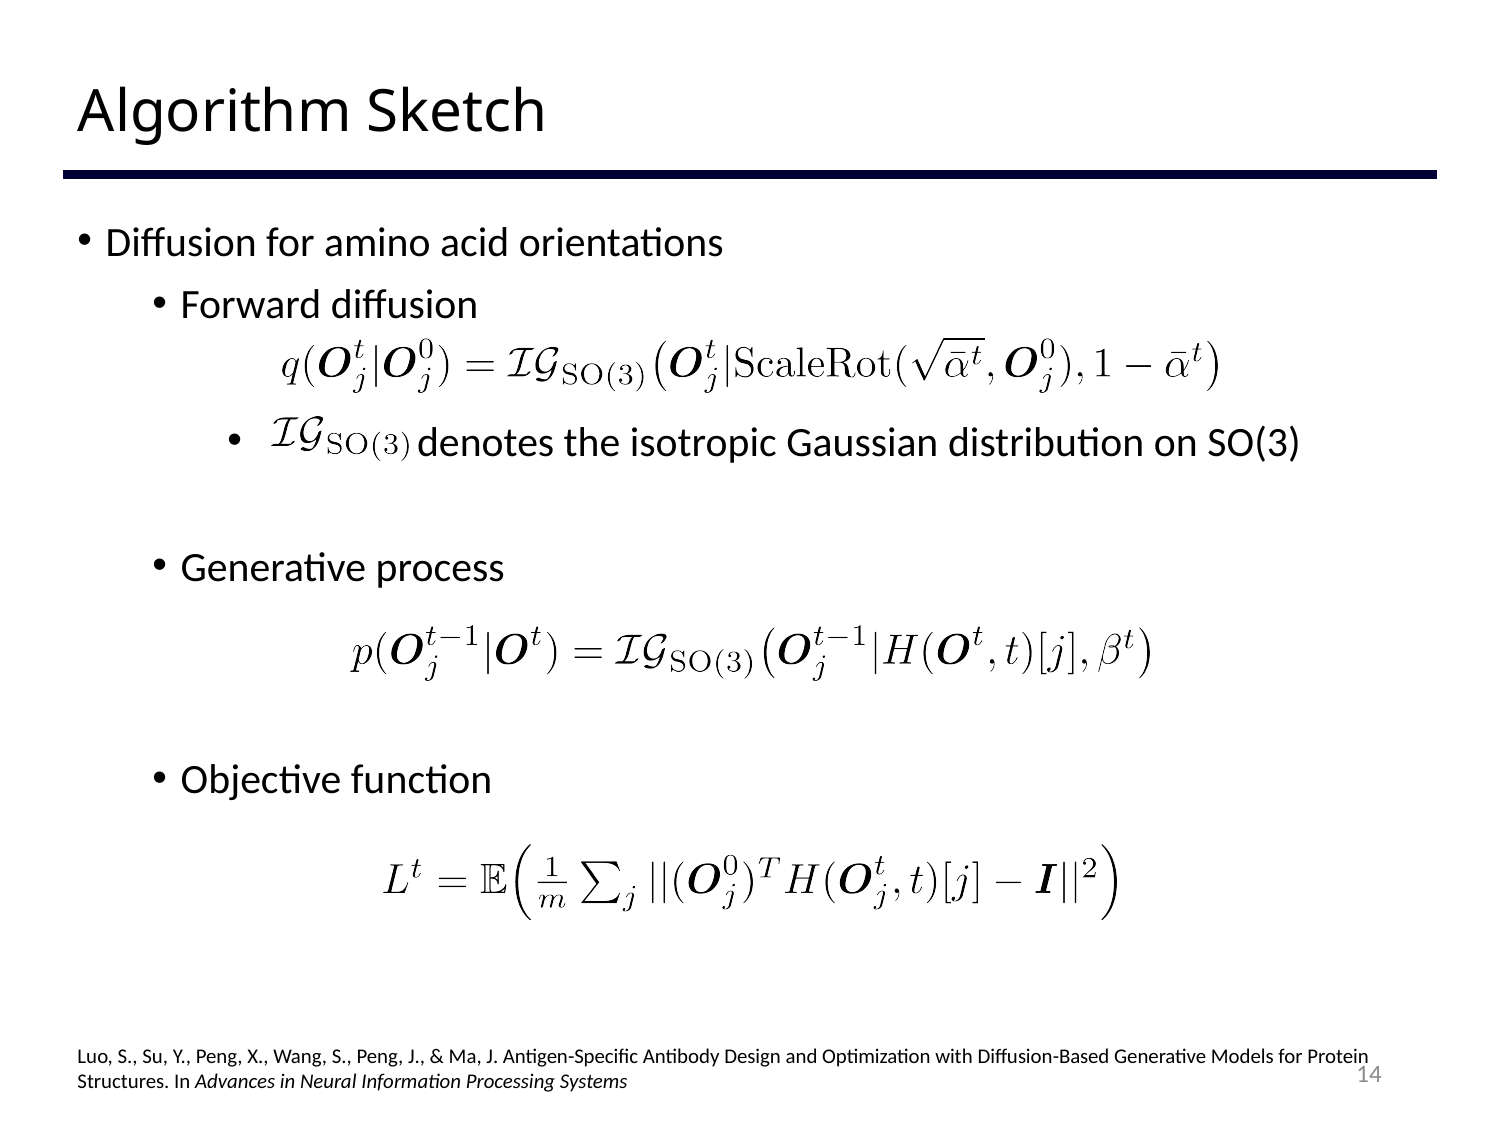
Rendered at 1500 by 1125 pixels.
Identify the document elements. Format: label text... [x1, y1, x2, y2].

picture [350, 625, 1150, 681]
text_box Luo, S., Su, Y., Peng, X., Wang, S., Peng, J., & Ma, J. Antigen-Specific Antibody Design and Optimization with Diffusion-Based Generative Models for Protein Structures. In Advances in Neural Information Processing Systems [62, 1035, 1438, 1100]
picture [281, 338, 1218, 393]
picture [271, 416, 409, 461]
title Algorithm Sketch [62, 55, 1357, 170]
text_box Diffusion for amino acid orientations Forward diffusion denotes the isotropic Gaussian distribution on SO(3) Generative process Objective function [62, 207, 1438, 810]
picture [383, 844, 1117, 920]
